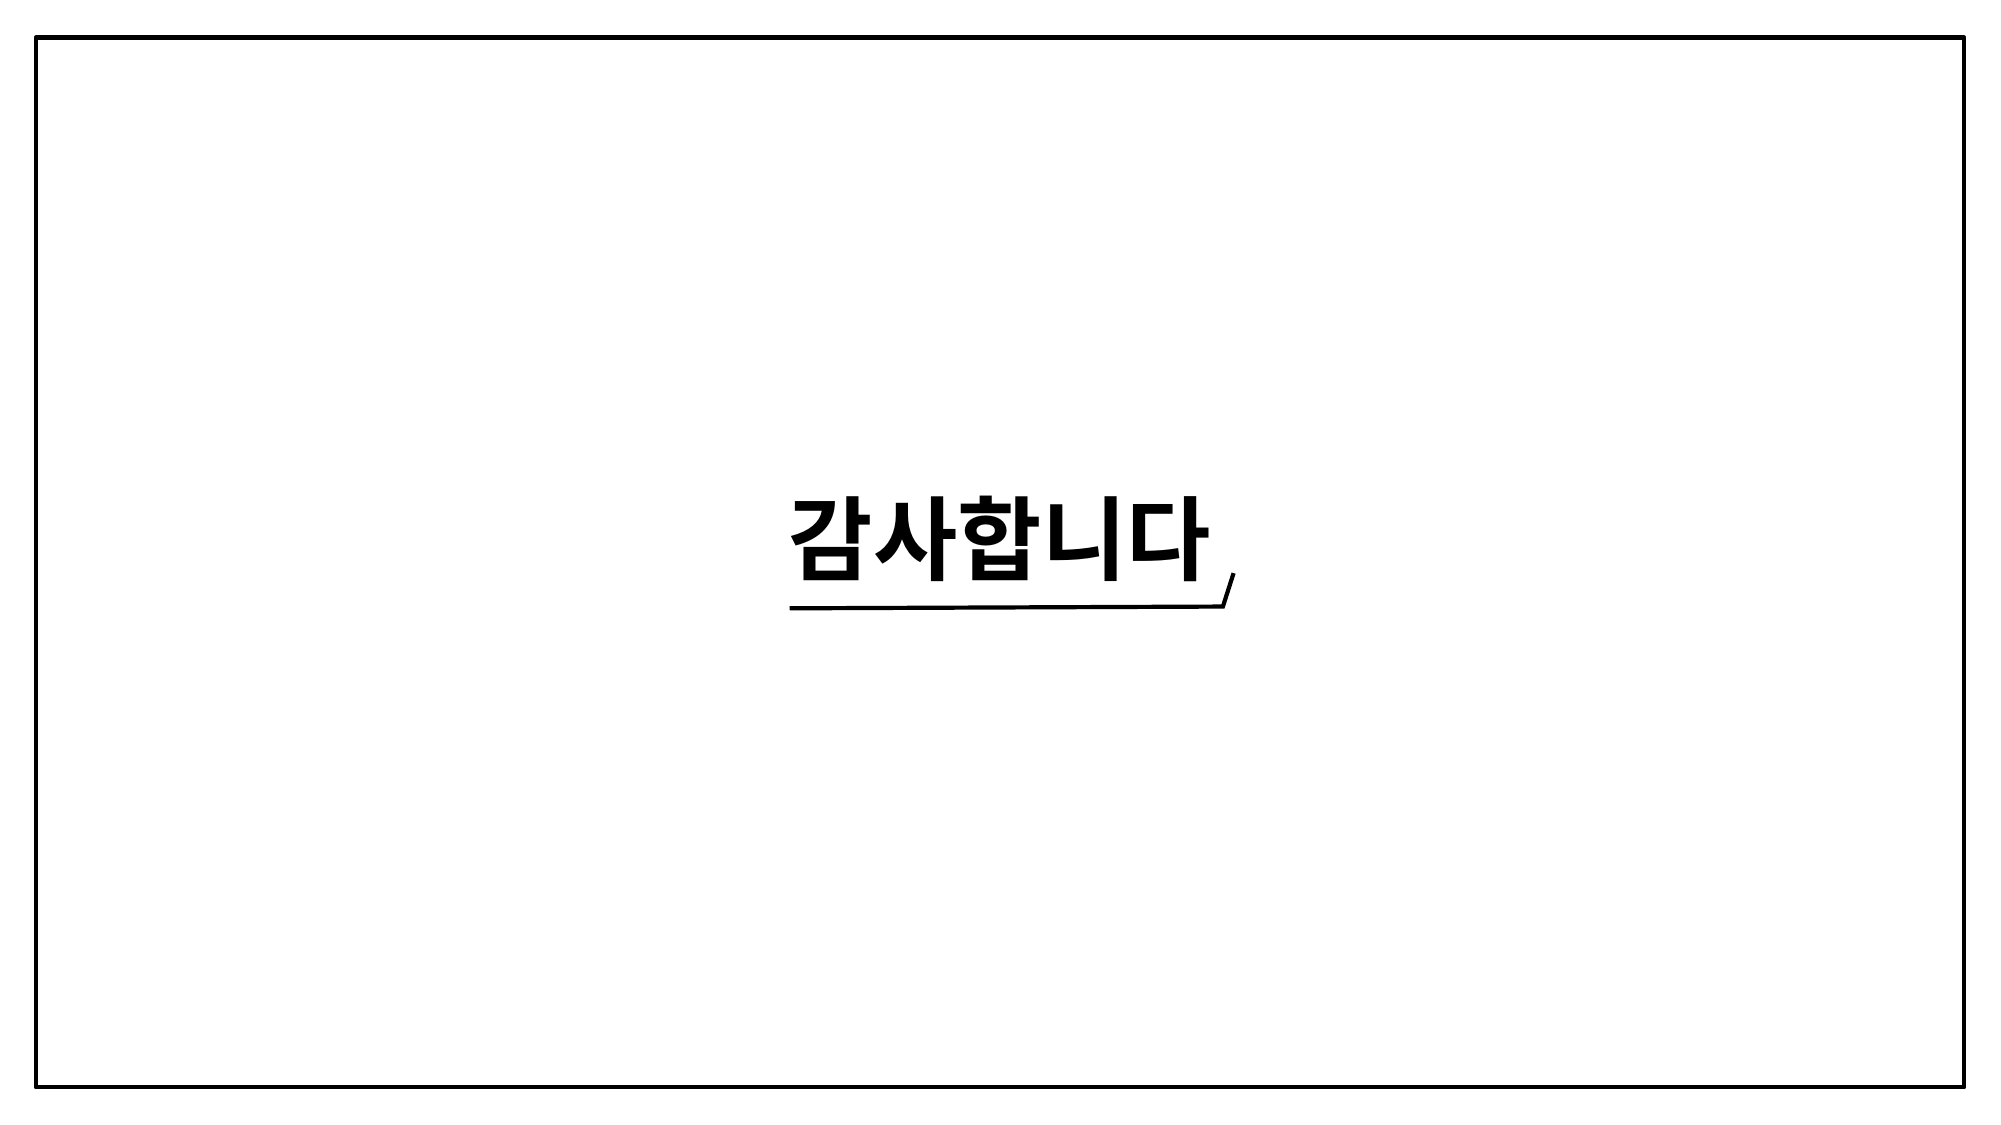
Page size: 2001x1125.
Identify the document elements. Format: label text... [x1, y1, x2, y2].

text_box [35, 37, 1965, 1088]
text_box [789, 572, 1235, 610]
title 감사합니다 [566, 435, 1434, 653]
